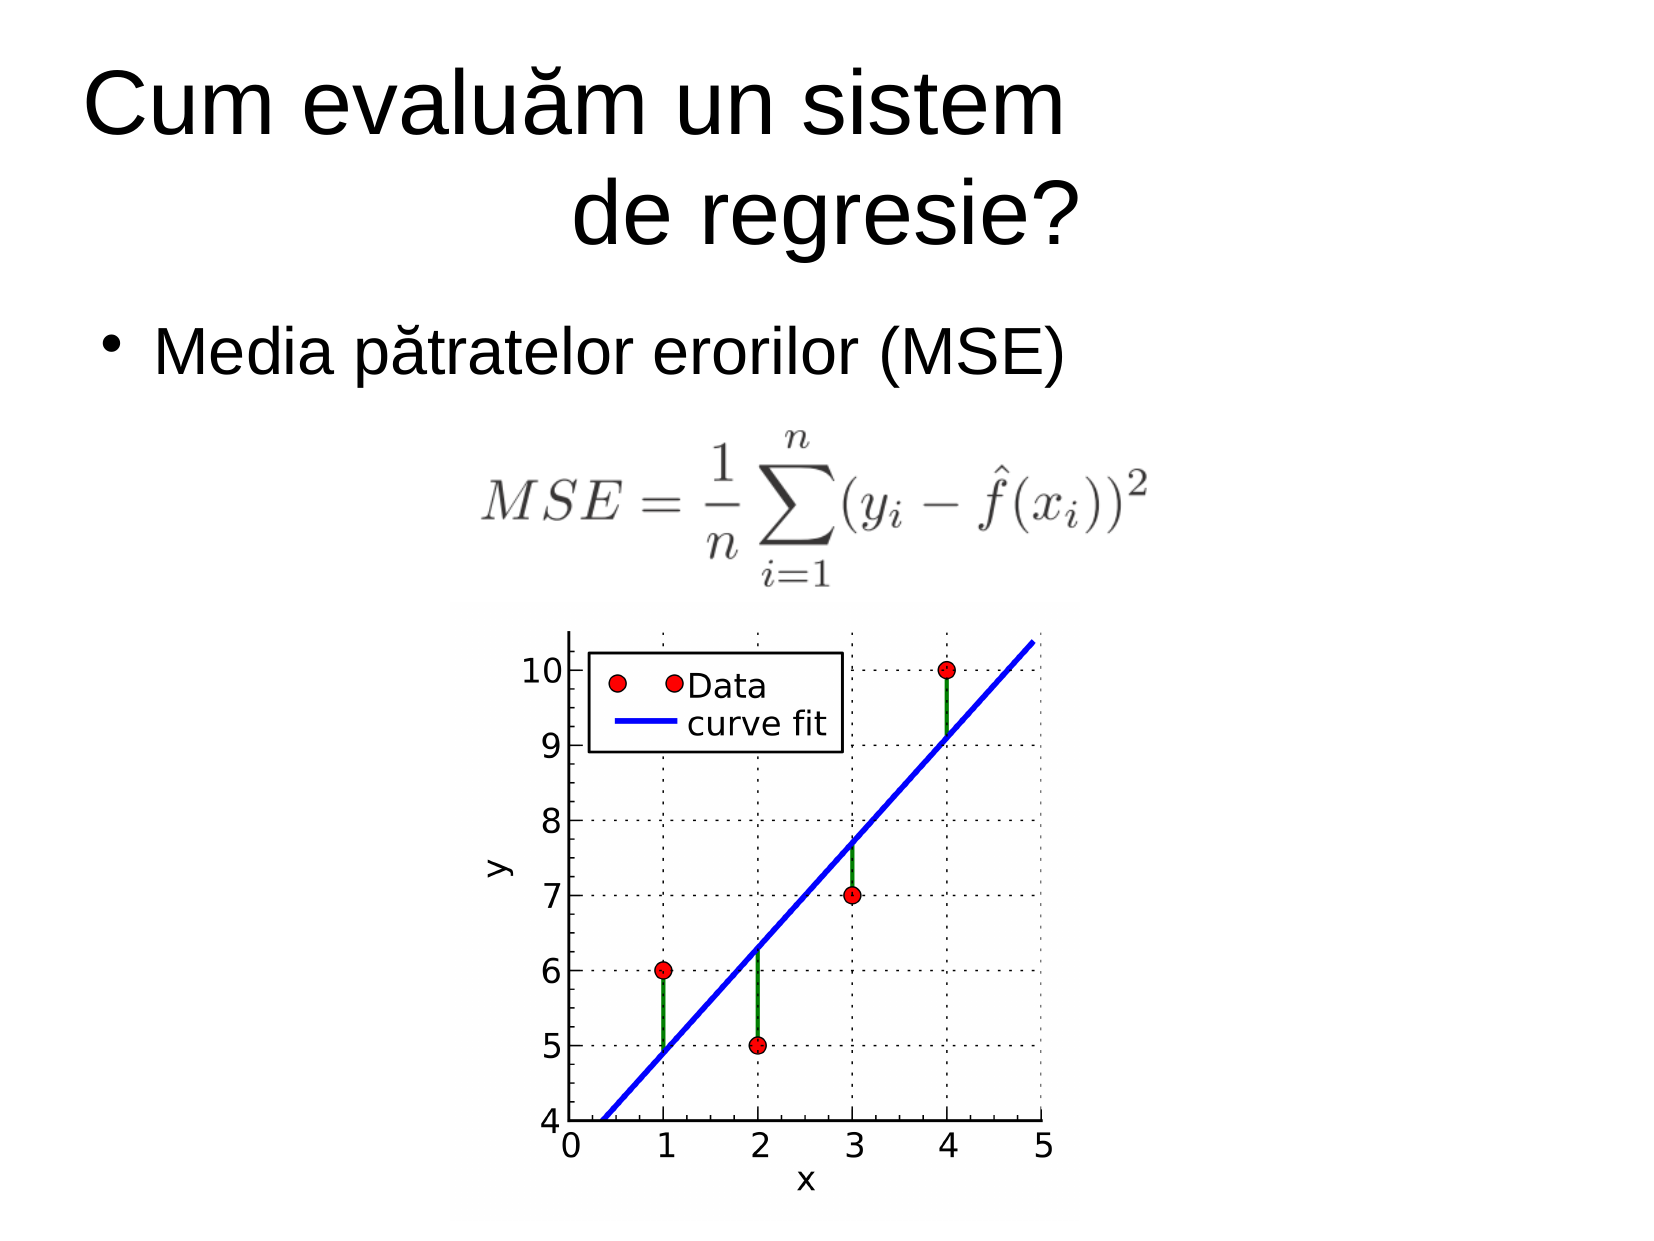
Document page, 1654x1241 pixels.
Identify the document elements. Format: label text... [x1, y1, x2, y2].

picture [449, 601, 1081, 1222]
text_box Media pătratelor erorilor (MSE) [82, 307, 1571, 1028]
picture [472, 414, 1156, 595]
text_box Cum evaluăm un sistem de regresie? [82, 49, 1571, 257]
